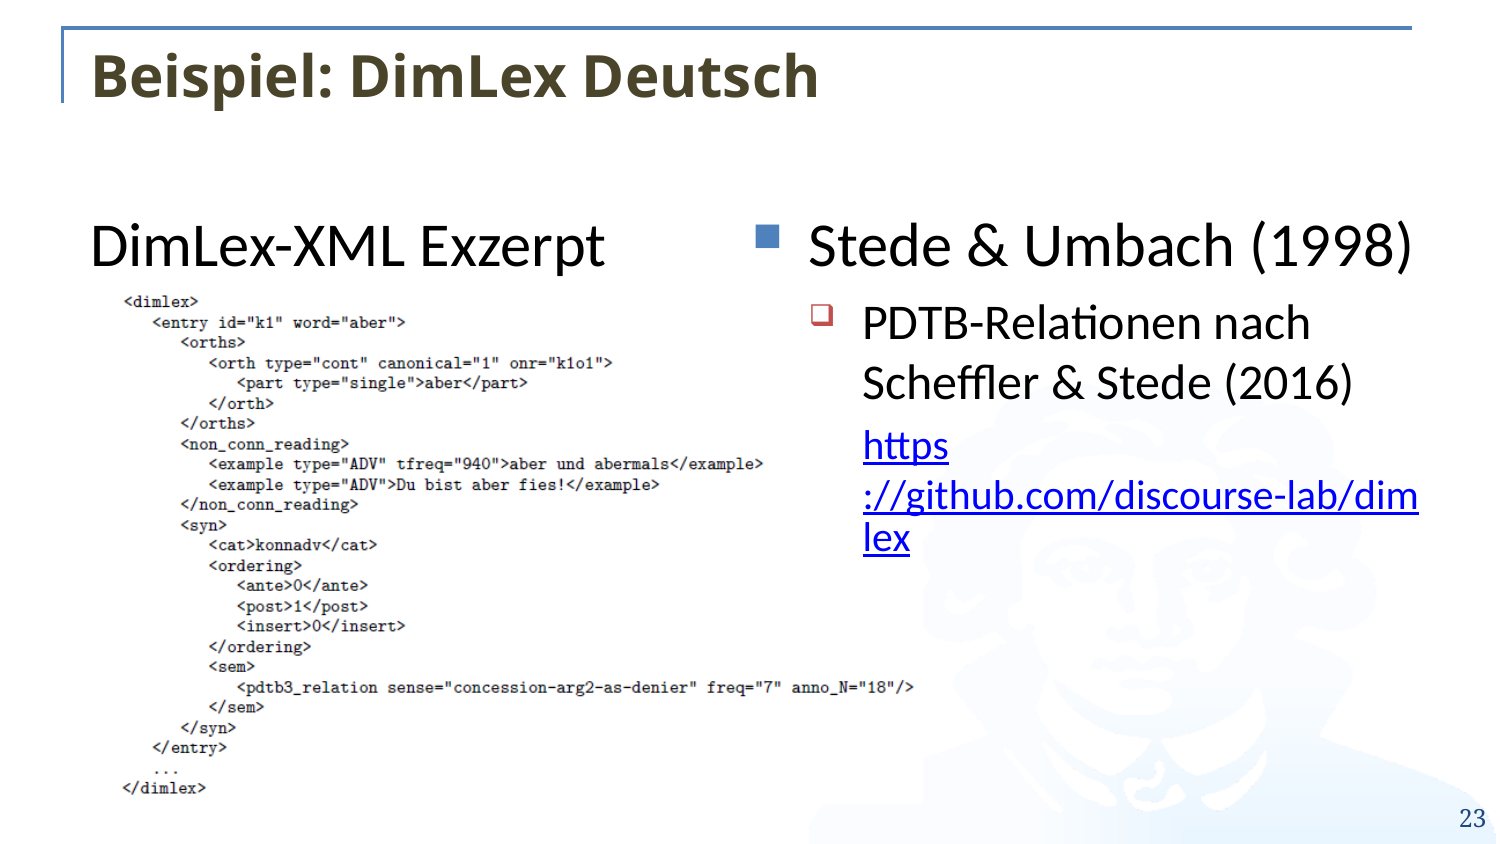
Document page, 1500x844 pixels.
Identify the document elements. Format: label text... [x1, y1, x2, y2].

text_box Stede & Umbach (1998) PDTB-Relationen nach Scheffler & Stede (2016) https://github.com/discourse-lab/dimlex [737, 196, 1438, 755]
slide_number 23 [1151, 787, 1500, 844]
list DimLex-XML Exzerpt [75, 196, 737, 755]
picture [112, 284, 923, 804]
title Beispiel: DimLex Deutsch [75, 32, 1425, 173]
